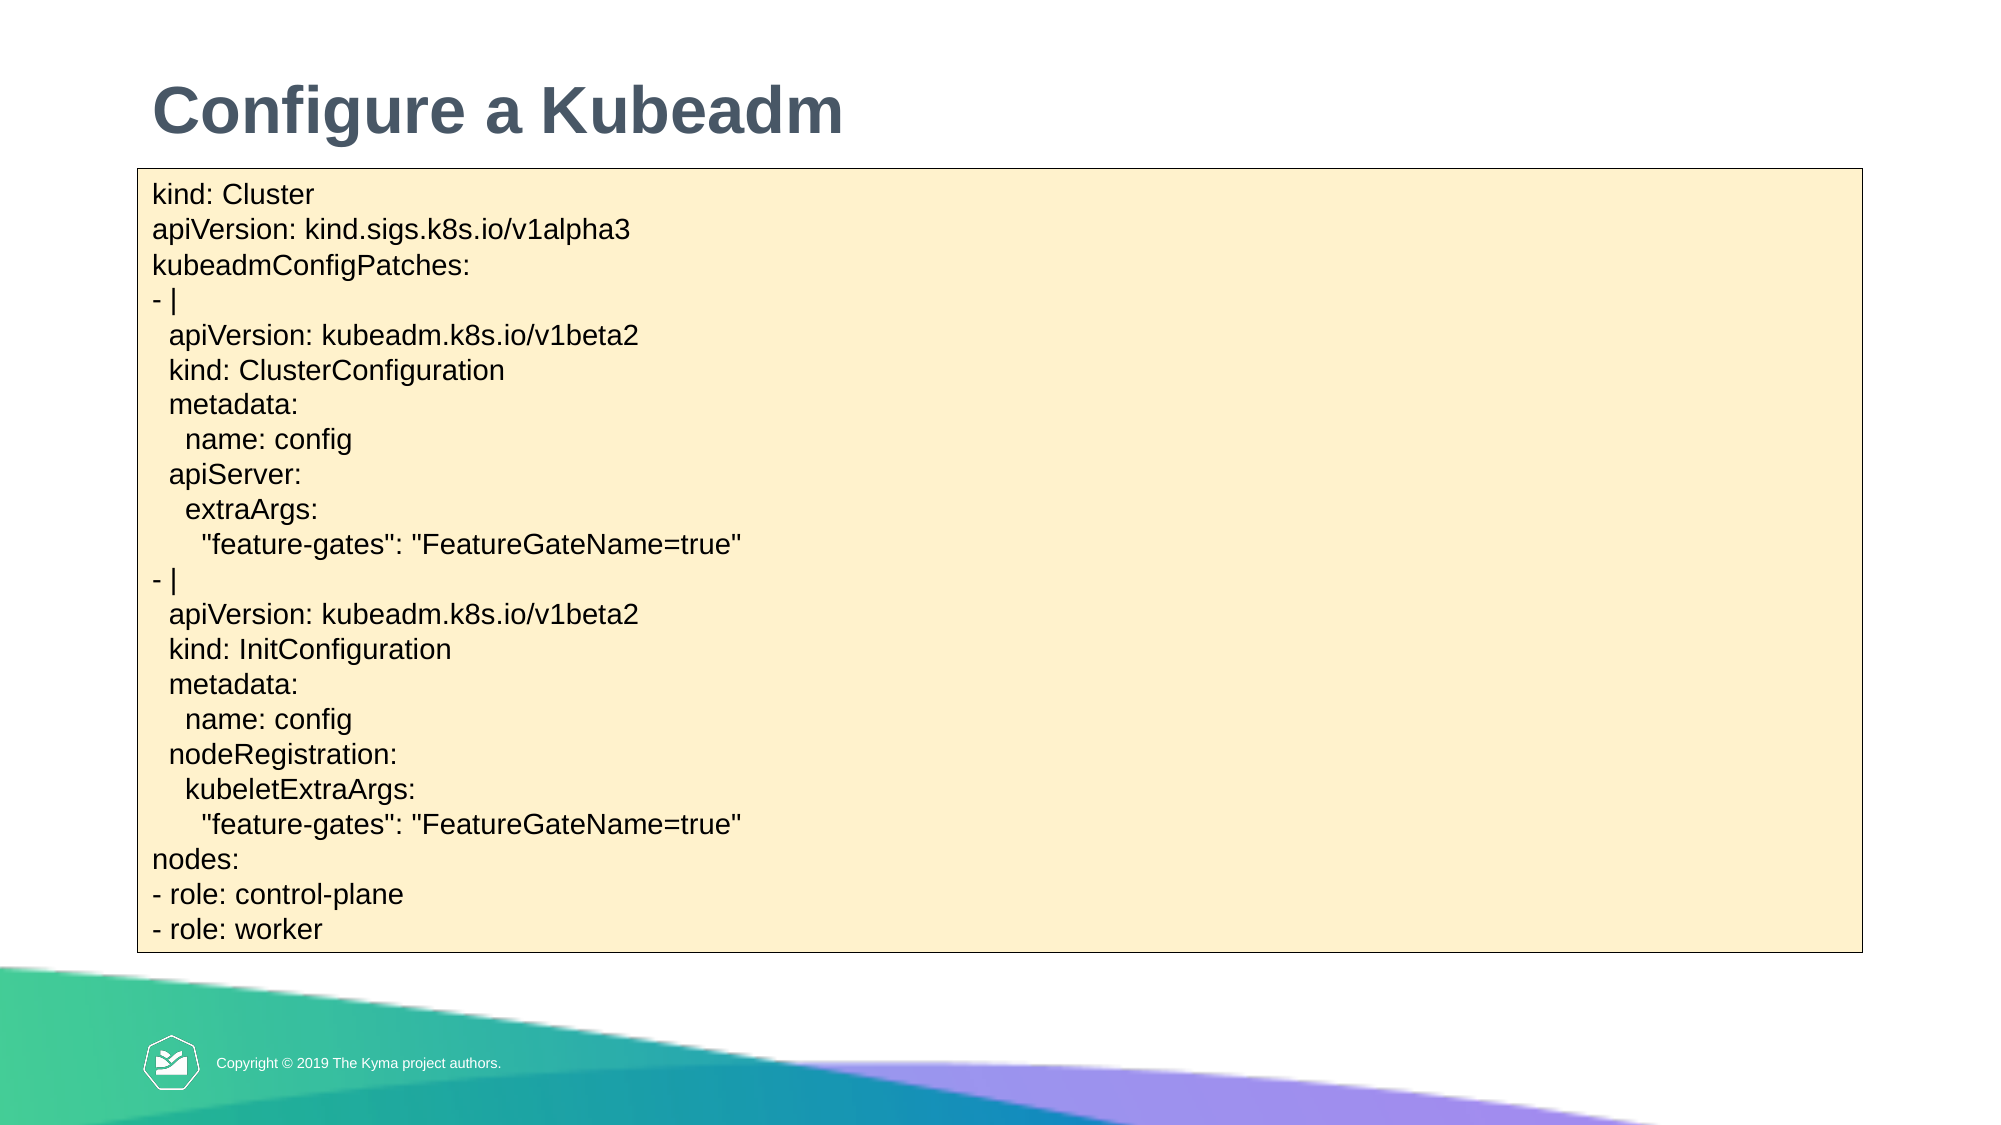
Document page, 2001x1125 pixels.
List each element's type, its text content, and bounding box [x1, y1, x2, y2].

picture [0, 610, 2001, 1125]
title Configure a Kubeadm [137, 59, 1863, 168]
text_box kind: Cluster apiVersion: kind.sigs.k8s.io/v1alpha3 kubeadmConfigPatches: - | apiVersion: kubeadm.k8s.io/v1beta2 kind: ClusterConfiguration metadata: name: config apiServer: extraArgs: "feature-gates": "FeatureGateName=true" - | apiVersion: kubeadm.k8s.io/v1beta2 kind: InitConfiguration metadata: name: config nodeRegistration: kubeletExtraArgs: "feature-gates": "FeatureGateName=true" nodes: - role: control-plane - role: worker [137, 168, 1863, 953]
